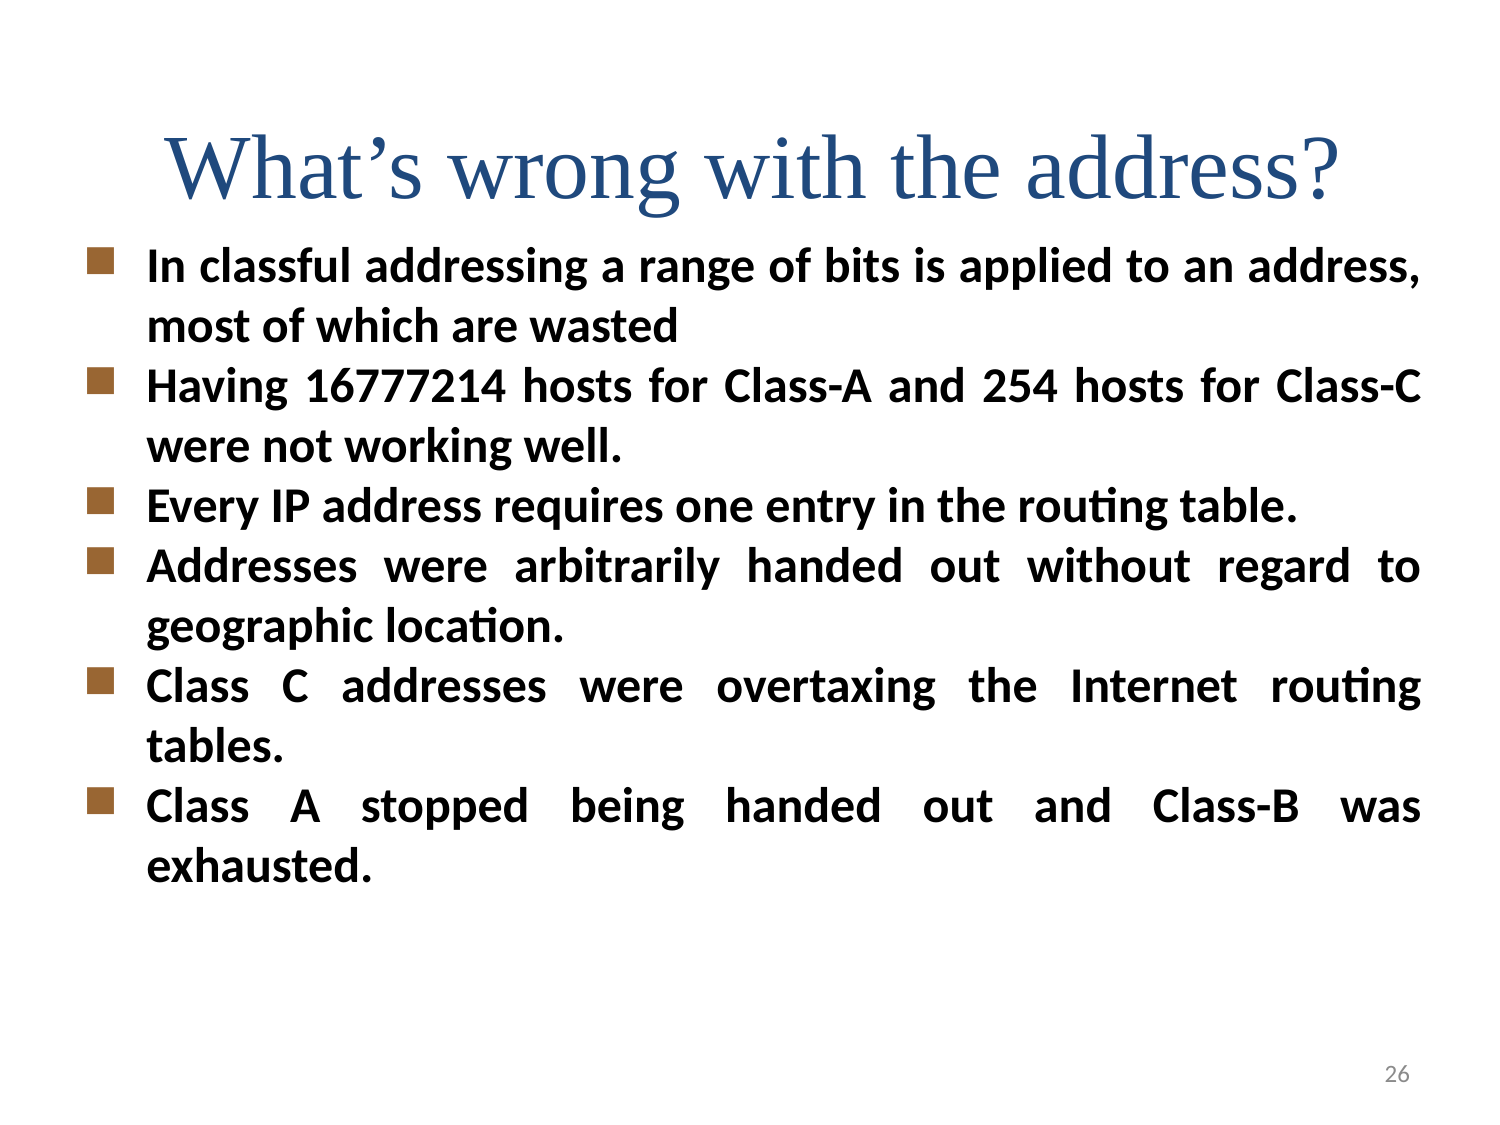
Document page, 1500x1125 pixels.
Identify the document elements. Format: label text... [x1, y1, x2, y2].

slide_number 26 [1074, 1042, 1425, 1103]
text_box What’s wrong with the address? [150, 99, 1400, 225]
text_box In classful addressing a range of bits is applied to an address, most of which are wasted Having 16777214 hosts for Class-A and 254 hosts for Class-C were not working well. Every IP address requires one entry in the routing table. Addresses were arbitrarily handed out without regard to geographic location. Class C addresses were overtaxing the Internet routing tables. Class A stopped being handed out and Class-B was exhausted. [74, 224, 1438, 1025]
